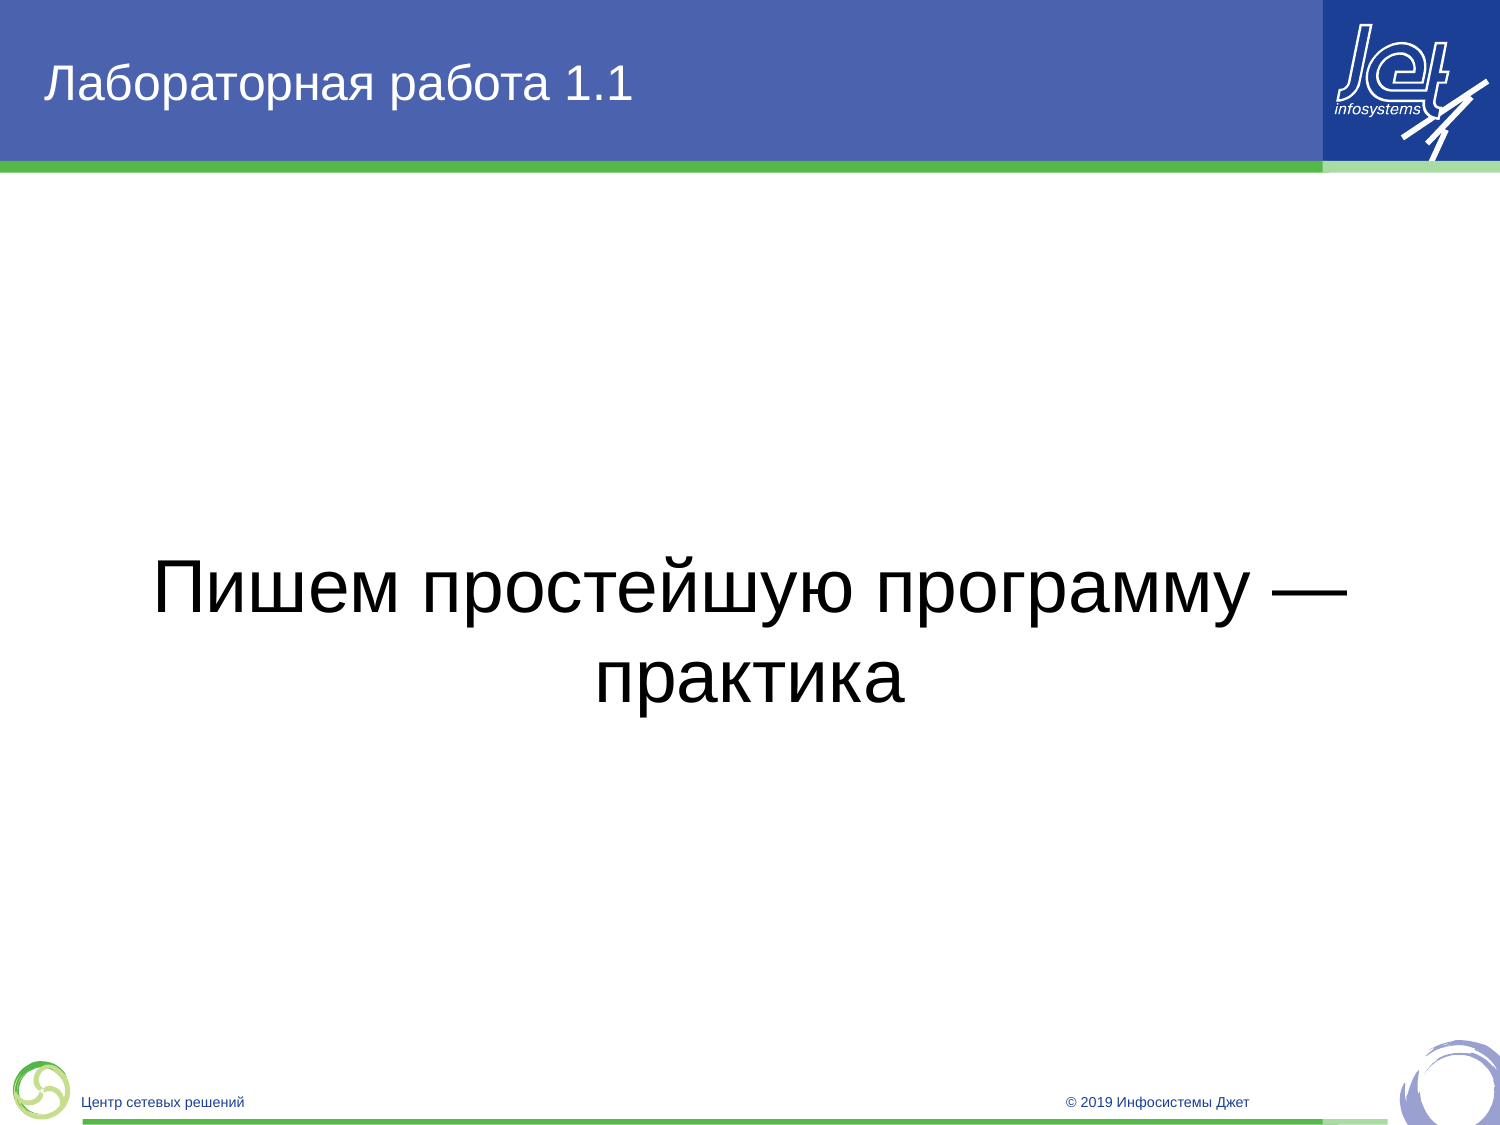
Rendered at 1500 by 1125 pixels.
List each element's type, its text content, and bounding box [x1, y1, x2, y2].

list Пишем простейшую программу — практика [75, 196, 1425, 1059]
title Лабораторная работа 1.1 [29, 21, 1294, 140]
